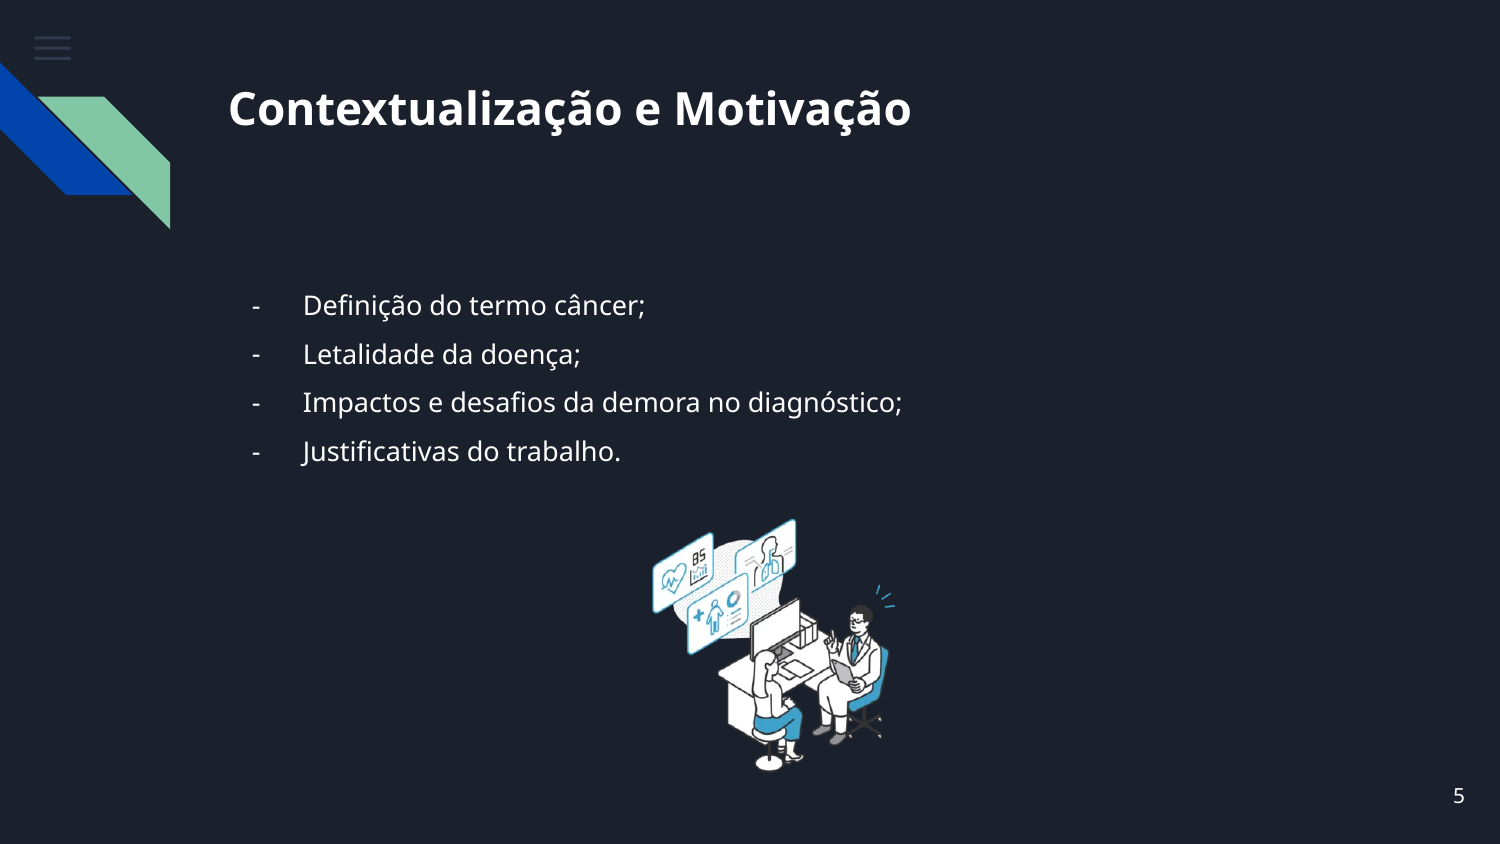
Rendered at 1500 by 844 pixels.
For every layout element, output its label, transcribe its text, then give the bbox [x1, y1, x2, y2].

picture [587, 508, 993, 787]
title Contextualização e Motivação [212, 64, 1368, 215]
list Definição do termo câncer; Letalidade da doença; Impactos e desafios da demora no diagnóstico; Justificativas do trabalho. [212, 257, 1368, 735]
slide_number ‹#› [1389, 764, 1480, 830]
